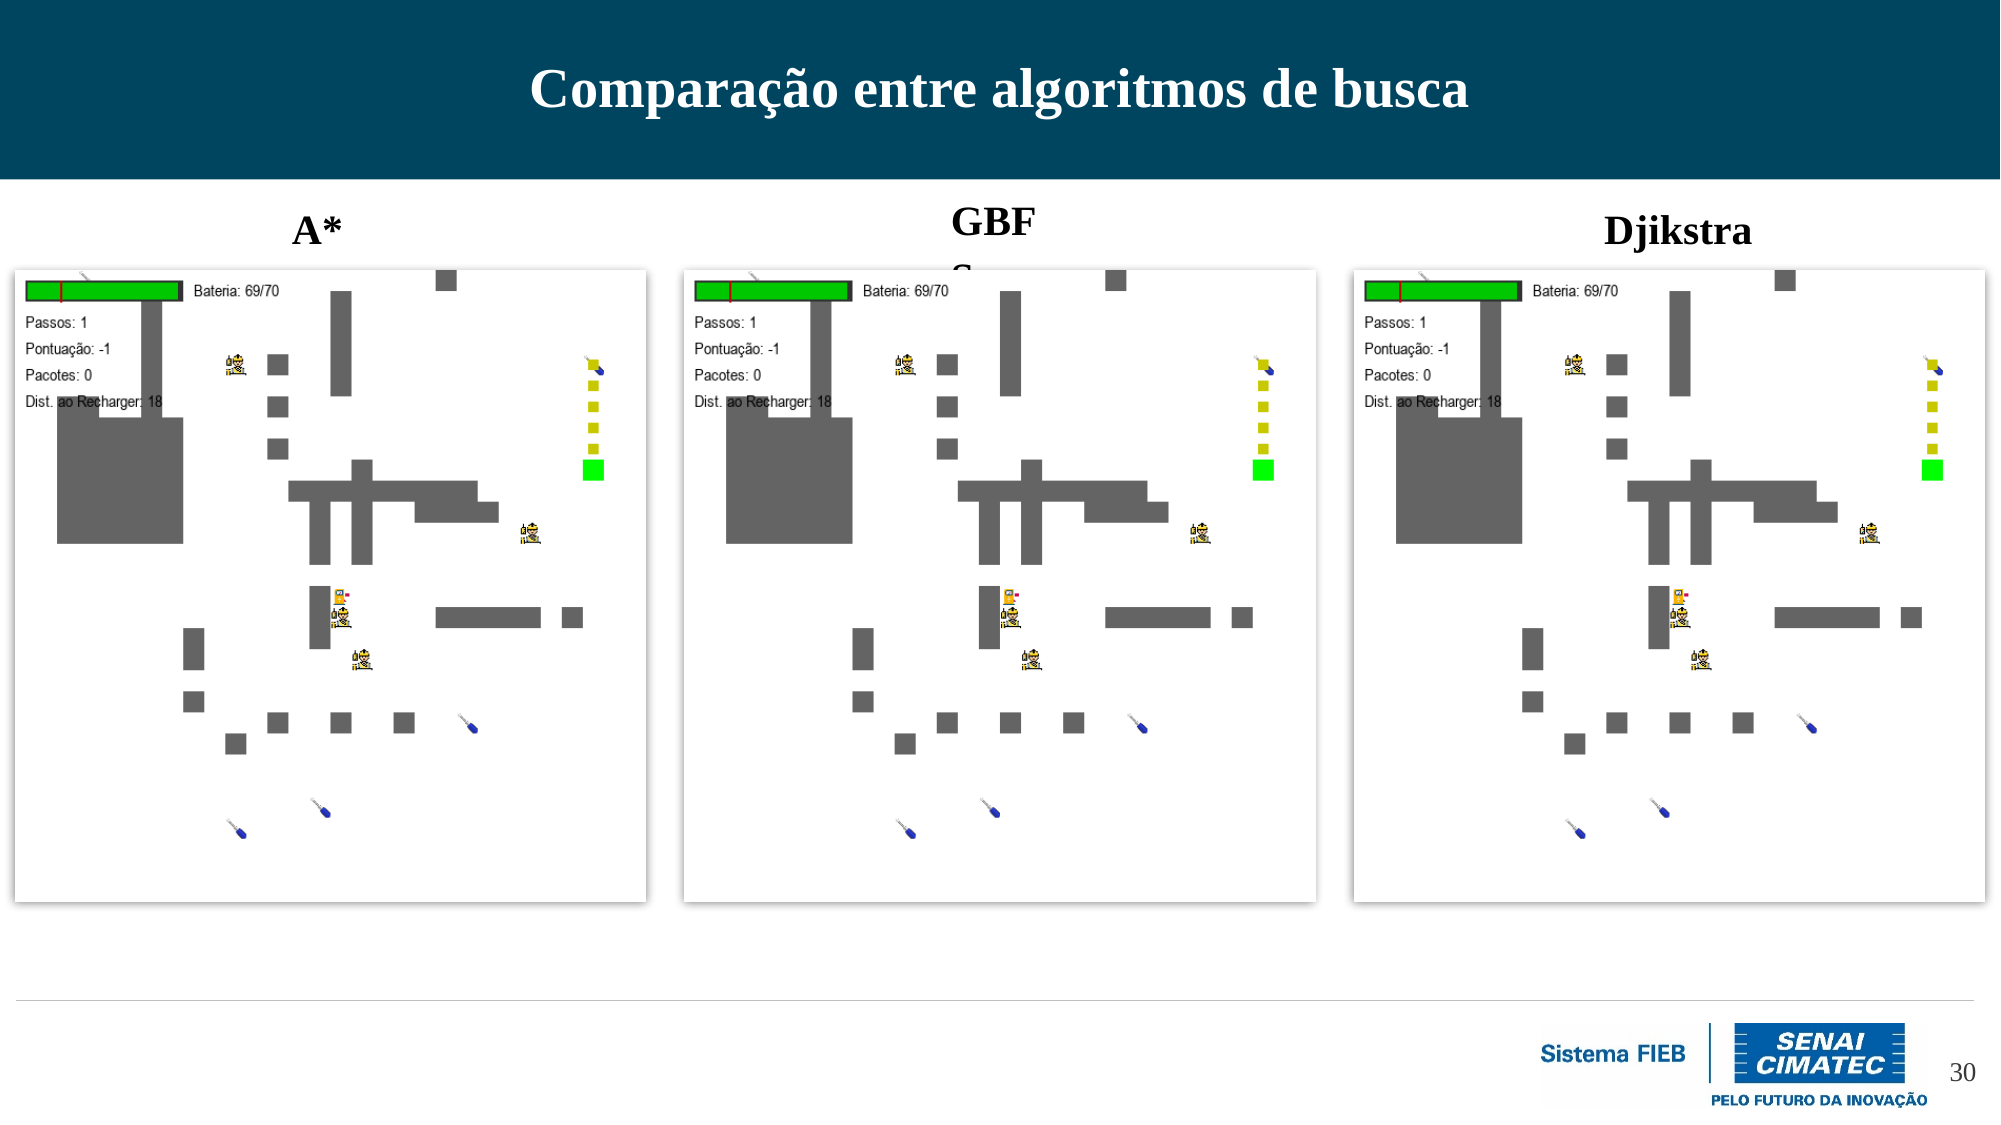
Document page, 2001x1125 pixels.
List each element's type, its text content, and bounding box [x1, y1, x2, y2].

picture [1541, 1023, 1927, 1108]
list A* [276, 187, 385, 258]
picture [1353, 270, 1986, 902]
picture [14, 270, 647, 902]
list GBFS [935, 178, 1075, 249]
picture [684, 270, 1316, 902]
title Comparação entre algoritmos de busca [81, 22, 1919, 157]
list Djikstra [1589, 187, 1790, 258]
slide_number ‹#› [1871, 1038, 1992, 1125]
